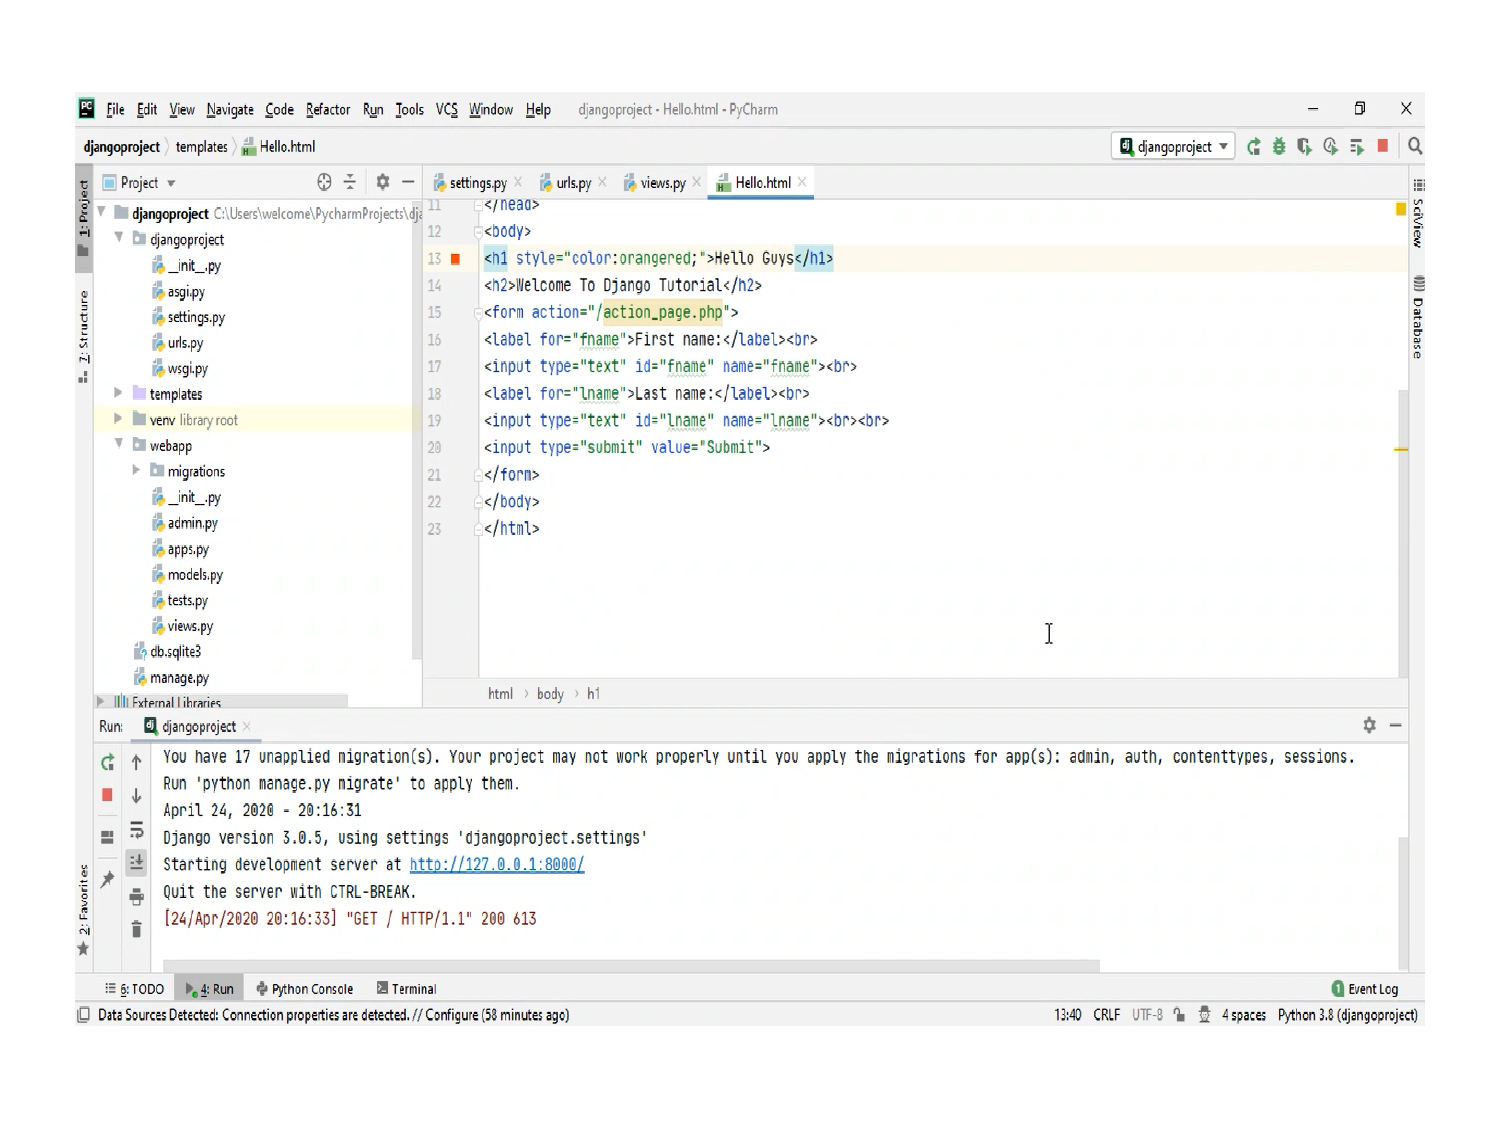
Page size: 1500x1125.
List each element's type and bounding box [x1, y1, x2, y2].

picture [74, 91, 1426, 1026]
